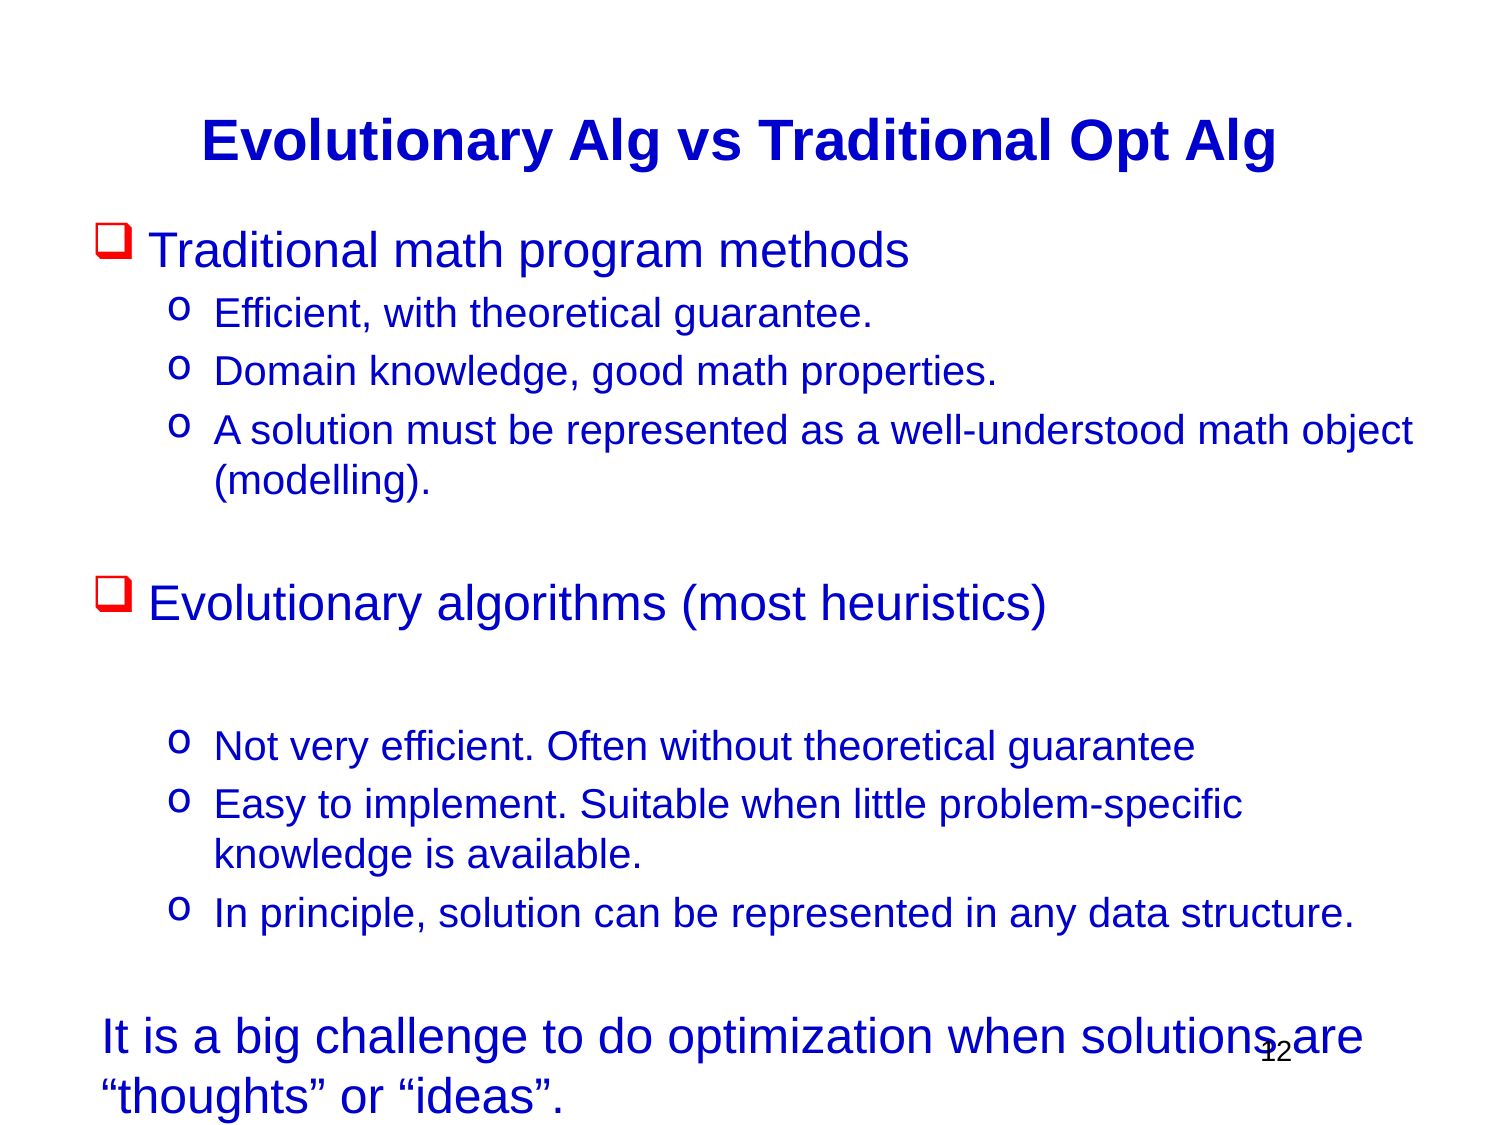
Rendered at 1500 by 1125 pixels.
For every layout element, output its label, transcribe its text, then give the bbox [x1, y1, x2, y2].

list Traditional math program methods Efficient, with theoretical guarantee. Domain knowledge, good math properties. A solution must be represented as a well-understood math object (modelling). Evolutionary algorithms (most heuristics) Not very efficient. Often without theoretical guarantee Easy to implement. Suitable when little problem-specific knowledge is available. In principle, solution can be represented in any data structure. It is a big challenge to do optimization when solutions are “thoughts” or “ideas”. [76, 209, 1437, 1012]
title Evolutionary Alg vs Traditional Opt Alg [64, 66, 1415, 208]
slide_number 12 [1074, 1024, 1426, 1103]
